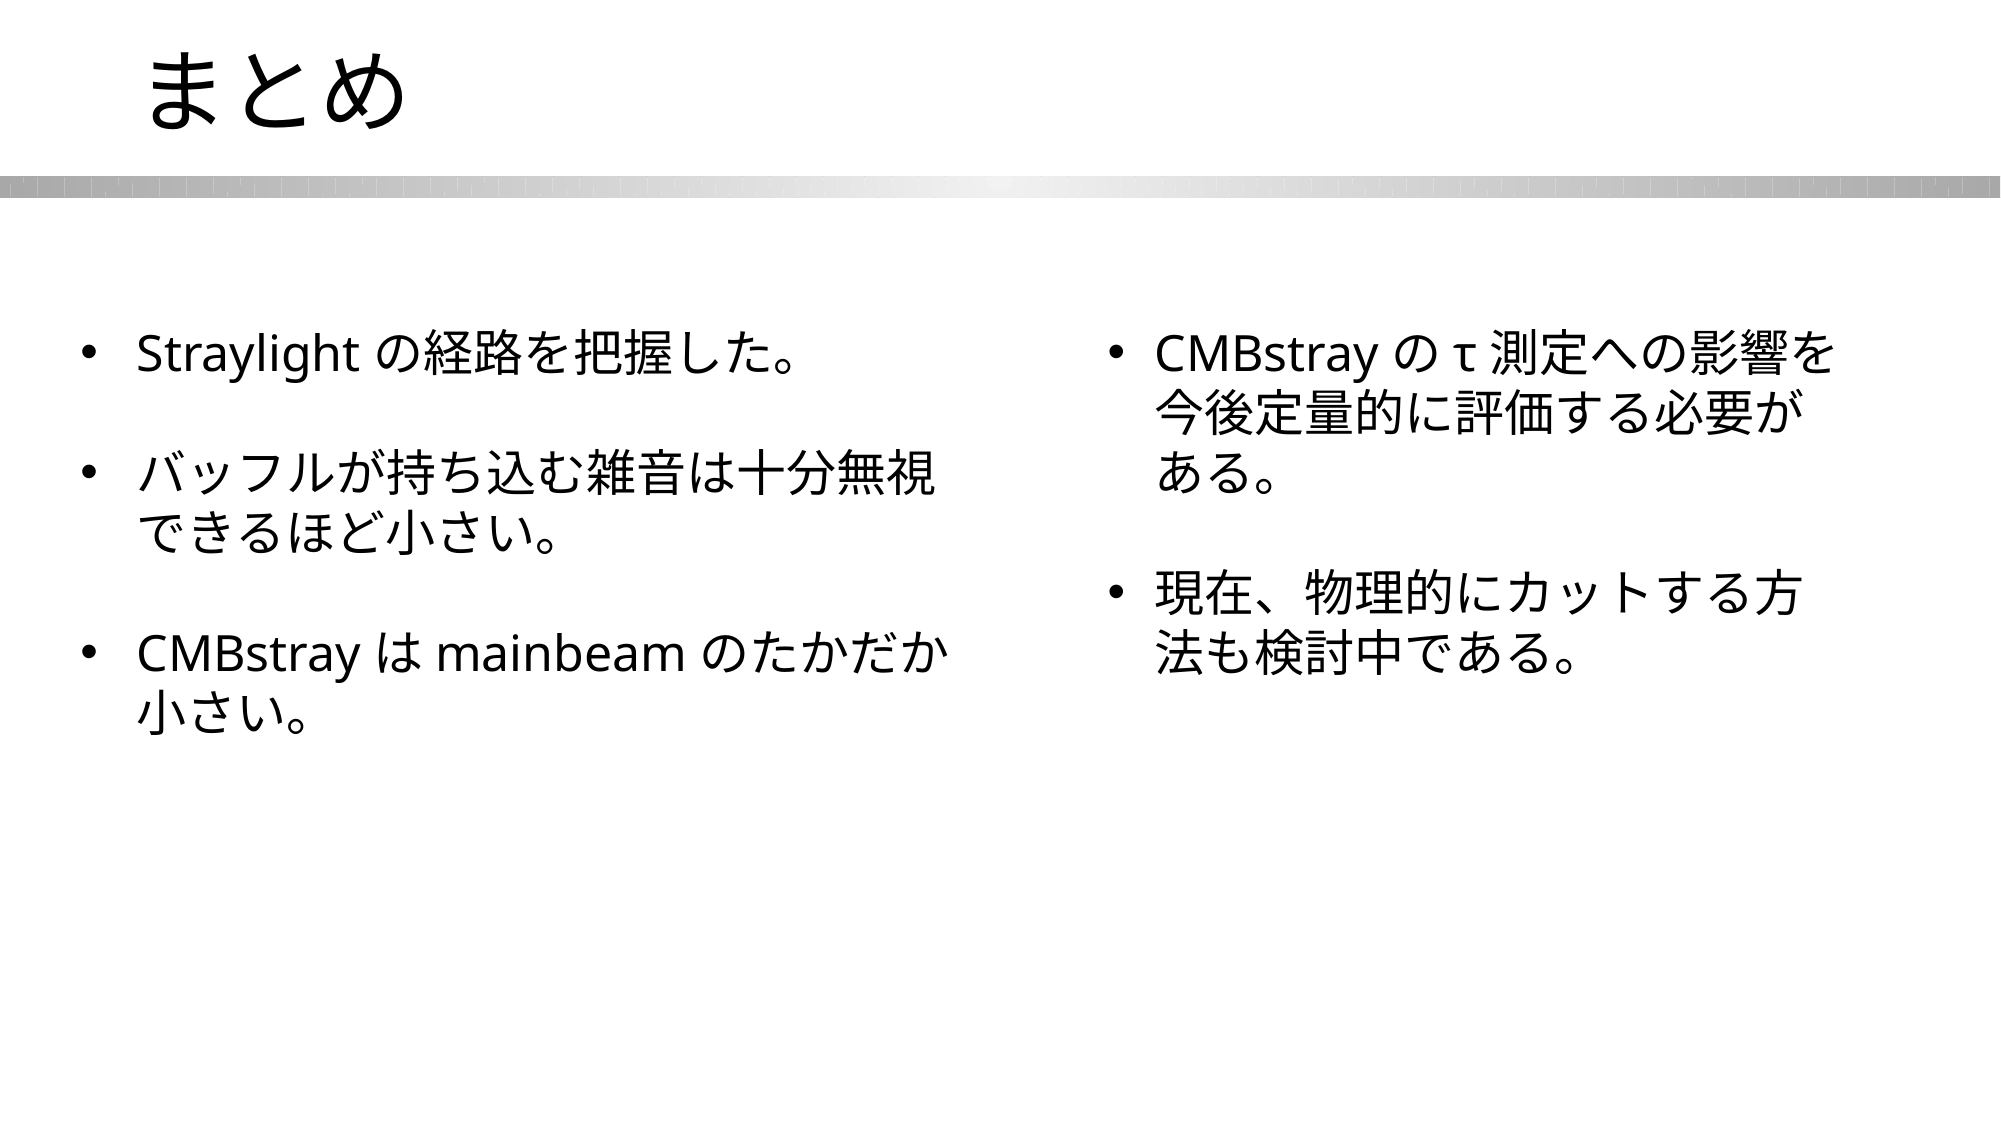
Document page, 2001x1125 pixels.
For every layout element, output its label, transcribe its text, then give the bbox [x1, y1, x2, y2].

text_box CMBstrayのτ測定への影響を今後定量的に評価する必要がある。 現在、物理的にカットする方法も検討中である。 [1092, 313, 1867, 689]
title まとめ [29, 22, 1755, 169]
